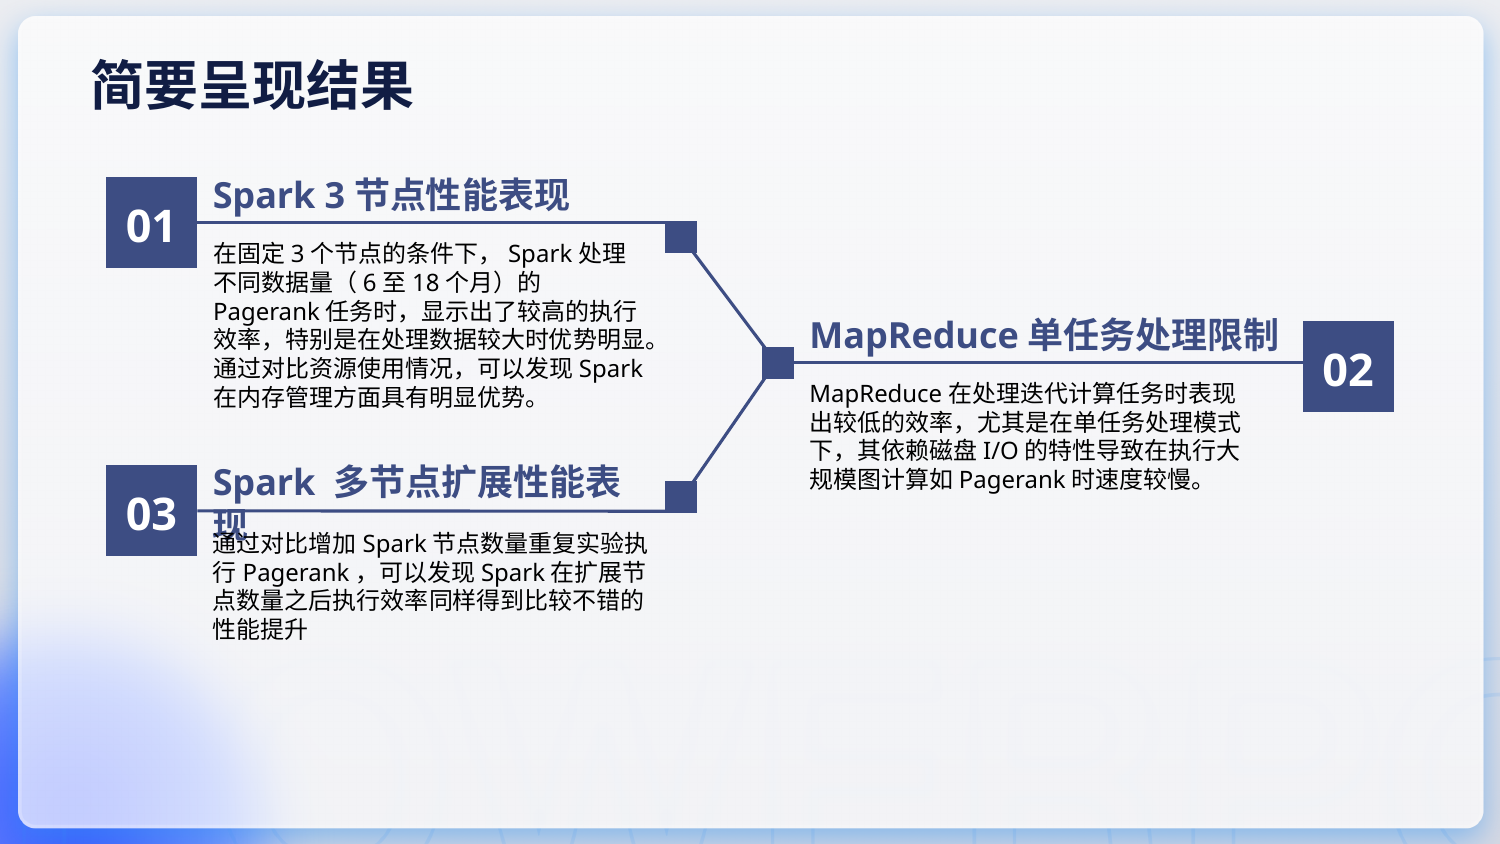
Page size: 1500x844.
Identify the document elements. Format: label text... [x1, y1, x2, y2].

text_box MapReduce单任务处理限制 [793, 296, 1303, 372]
text_box [666, 481, 697, 513]
text_box 通过对比增加Spark节点数量重复实验执行Pagerank，可以发现Spark在扩展节点数量之后执行效率同样得到比较不错的性能提升 [197, 512, 666, 659]
text_box 02 [1302, 325, 1394, 411]
text_box Spark 多节点扩展性能表现 [197, 443, 666, 512]
text_box [666, 221, 697, 254]
text_box [106, 465, 197, 469]
text_box 01 [106, 181, 197, 267]
text_box 03 [106, 469, 197, 555]
text_box MapReduce在处理迭代计算任务时表现出较低的效率，尤其是在单任务处理模式下，其依赖磁盘I/O的特性导致在执行大规模图计算如Pagerank时速度较慢。 [793, 362, 1262, 509]
text_box [1303, 320, 1394, 325]
text_box 在固定3个节点的条件下，Spark处理不同数据量（6至18个月）的Pagerank任务时，显示出了较高的执行效率，特别是在处理数据较大时优势明显。通过对比资源使用情况，可以发现Spark在内存管理方面具有明显优势。 [197, 222, 666, 427]
text_box Spark 3节点性能表现 [197, 156, 666, 222]
picture [0, 0, 1500, 844]
text_box [106, 176, 197, 181]
text_box 简要呈现结果 [74, 27, 1408, 132]
text_box [762, 346, 794, 379]
